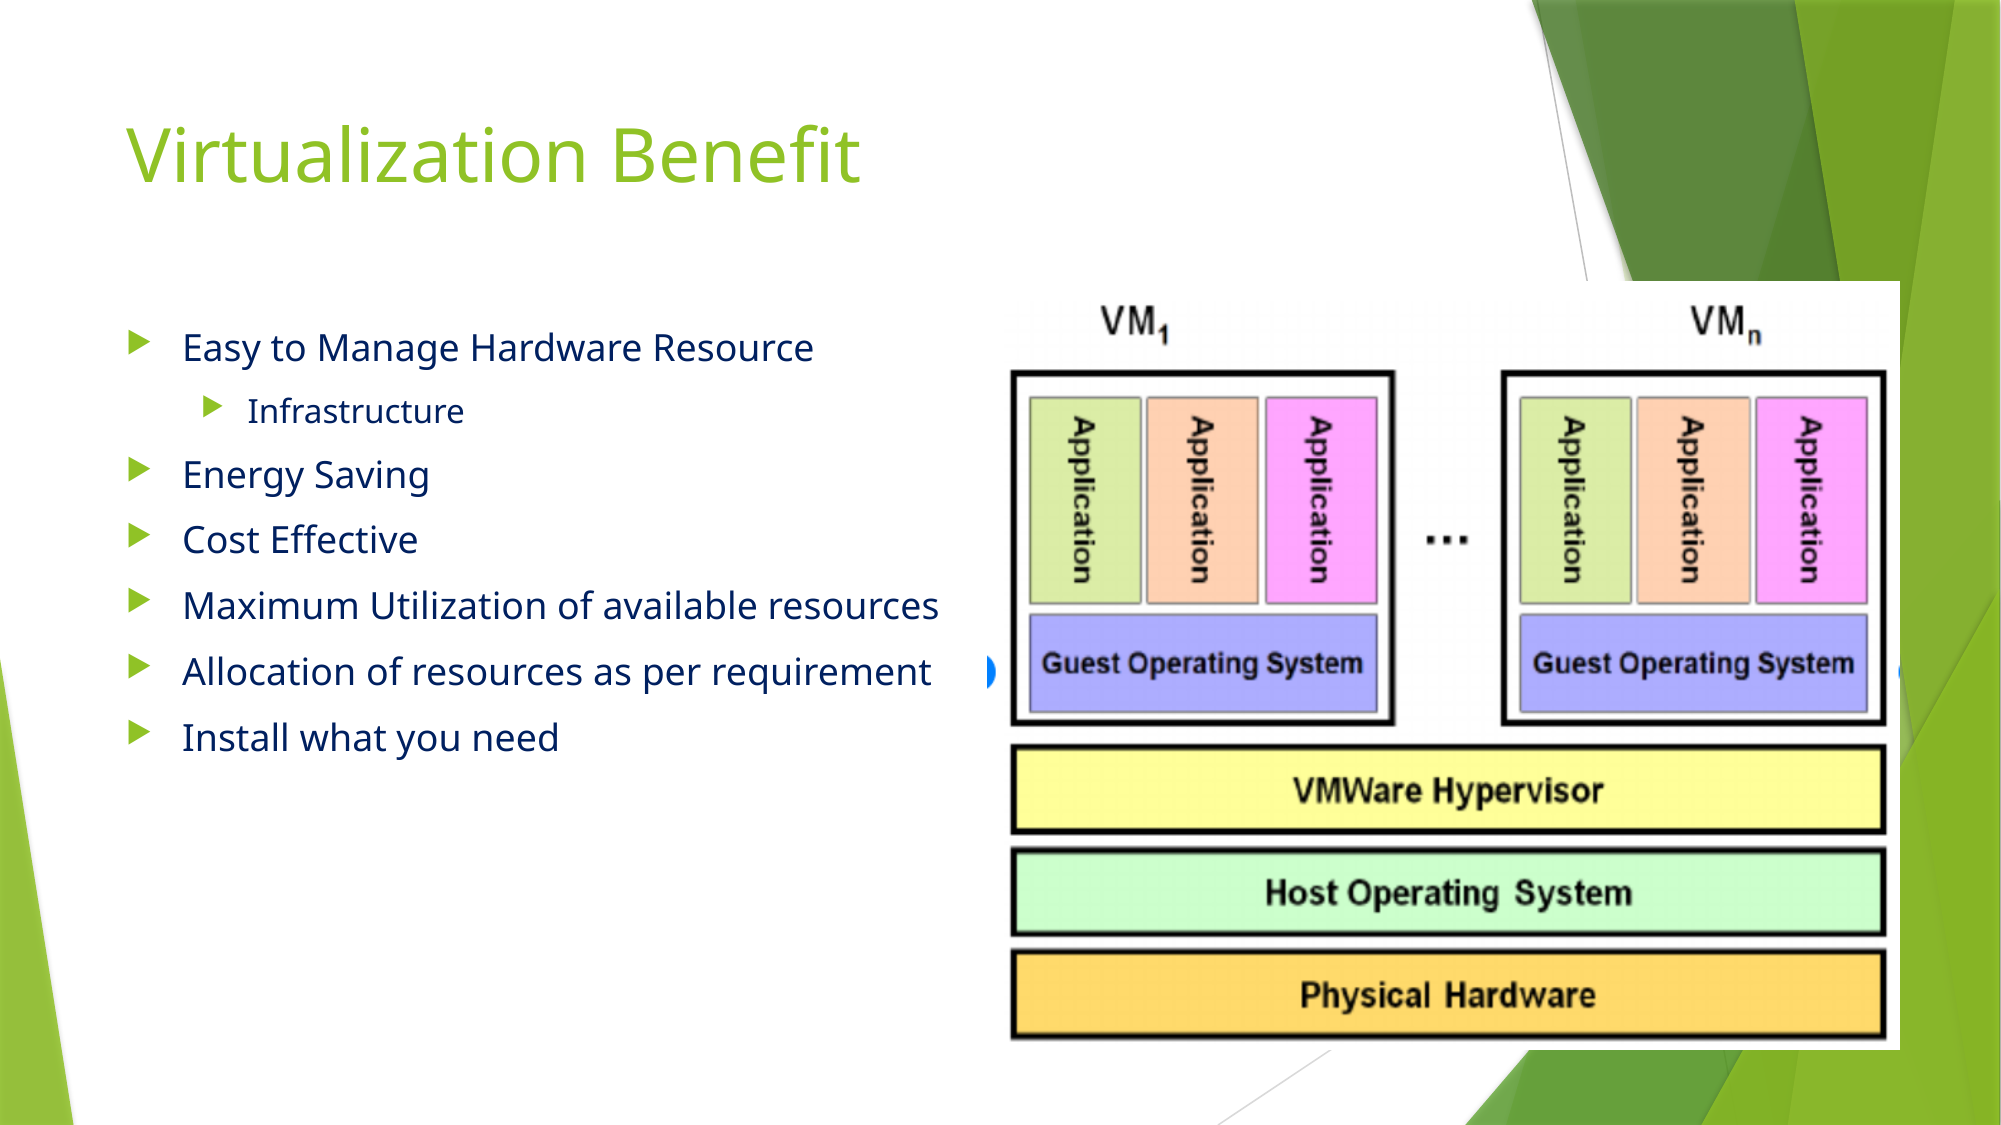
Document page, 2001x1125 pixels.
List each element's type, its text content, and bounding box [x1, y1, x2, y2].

text_box Easy to Manage Hardware Resource Infrastructure Energy Saving Cost Effective Maximum Utilization of available resources Allocation of resources as per requirement Install what you need [111, 316, 982, 1036]
picture [986, 280, 1901, 1051]
title Virtualization Benefit [111, 99, 1522, 316]
